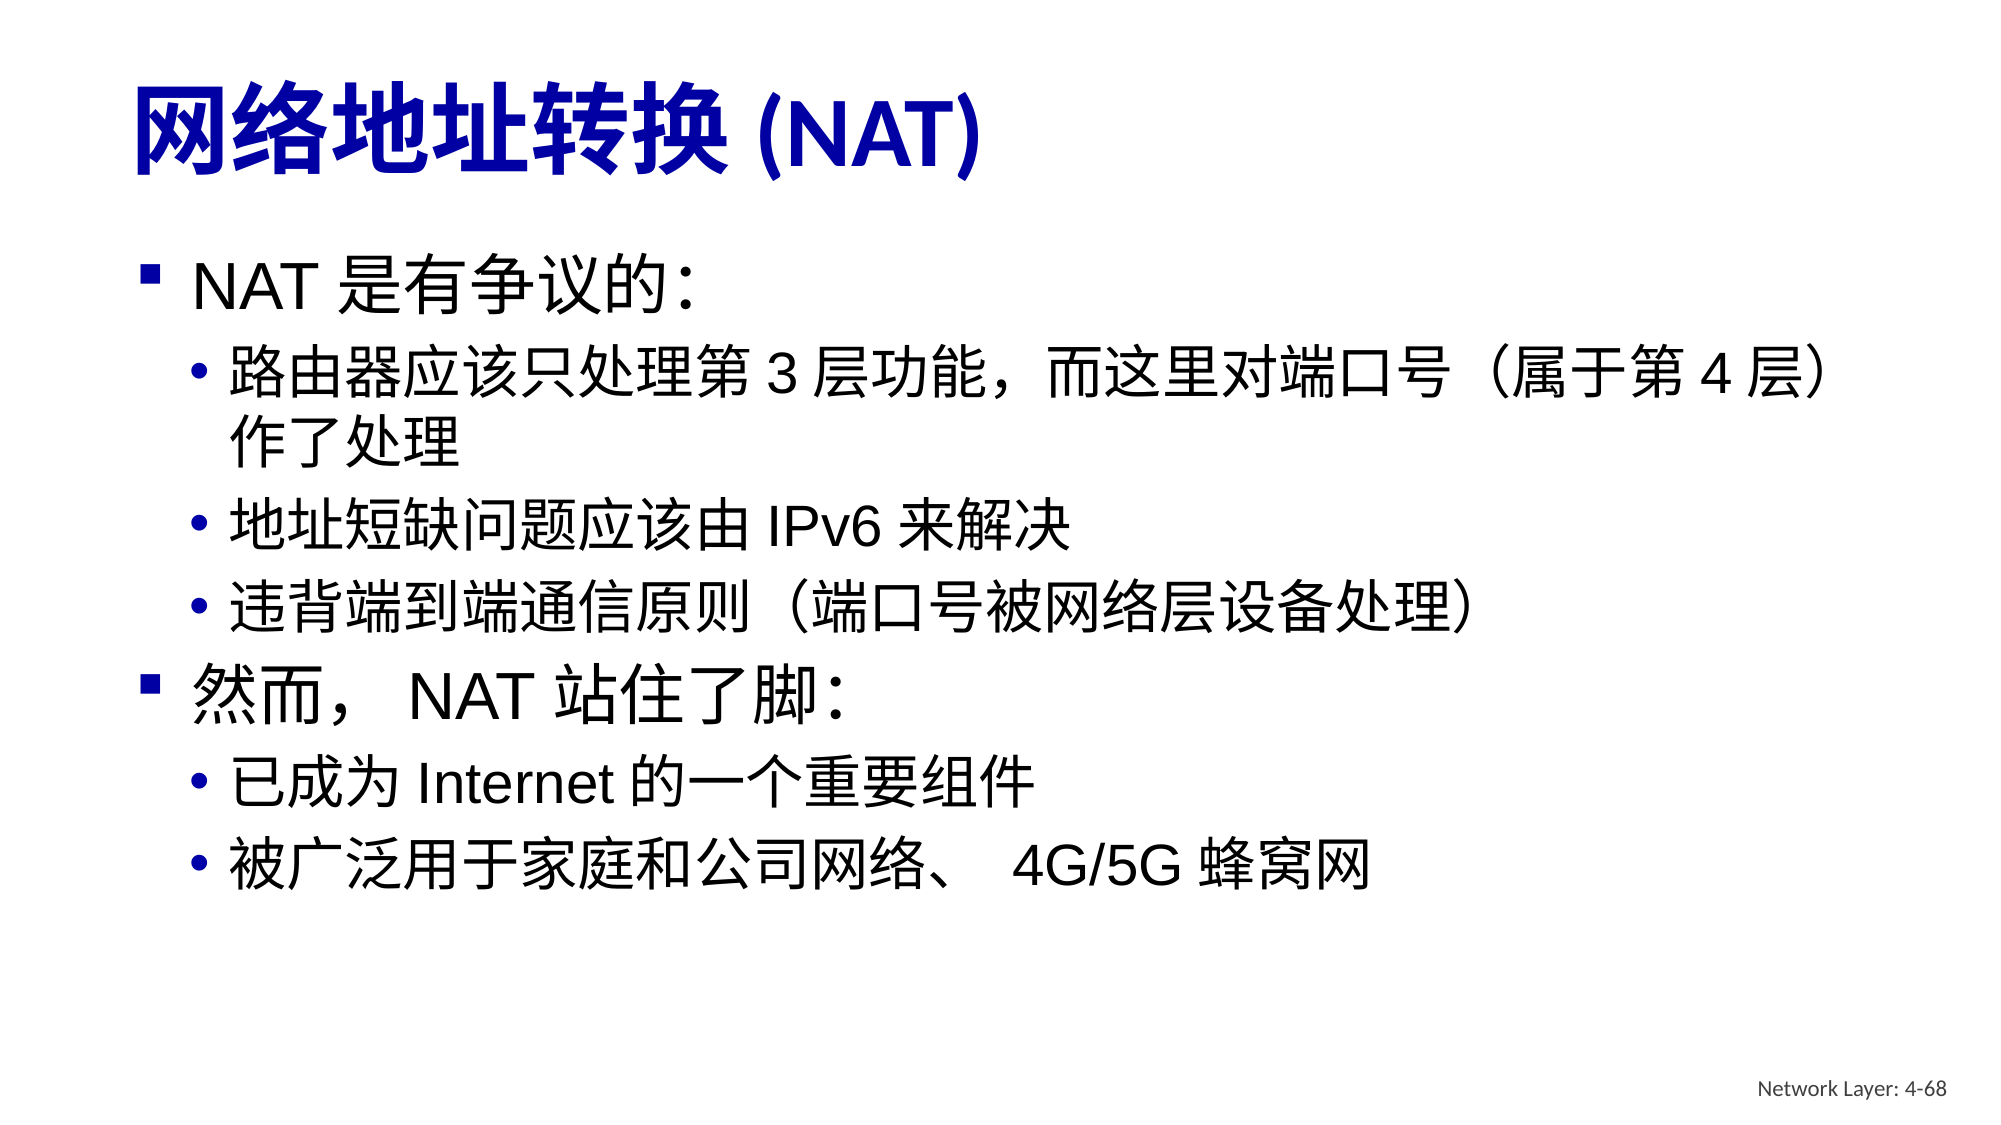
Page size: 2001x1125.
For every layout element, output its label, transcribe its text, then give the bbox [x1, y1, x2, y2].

title 网络地址转换(NAT) [115, 46, 1841, 222]
text_box NAT是有争议的： 路由器应该只处理第3层功能，而这里对端口号（属于第4层）作了处理 地址短缺问题应该由IPv6来解决 违背端到端通信原则（端口号被网络层设备处理） 然而，NAT站住了脚： 已成为Internet的一个重要组件 被广泛用于家庭和公司网络、 4G/5G蜂窝网 [99, 235, 1920, 1087]
slide_number Network Layer: 4-68 [1512, 1056, 1963, 1117]
